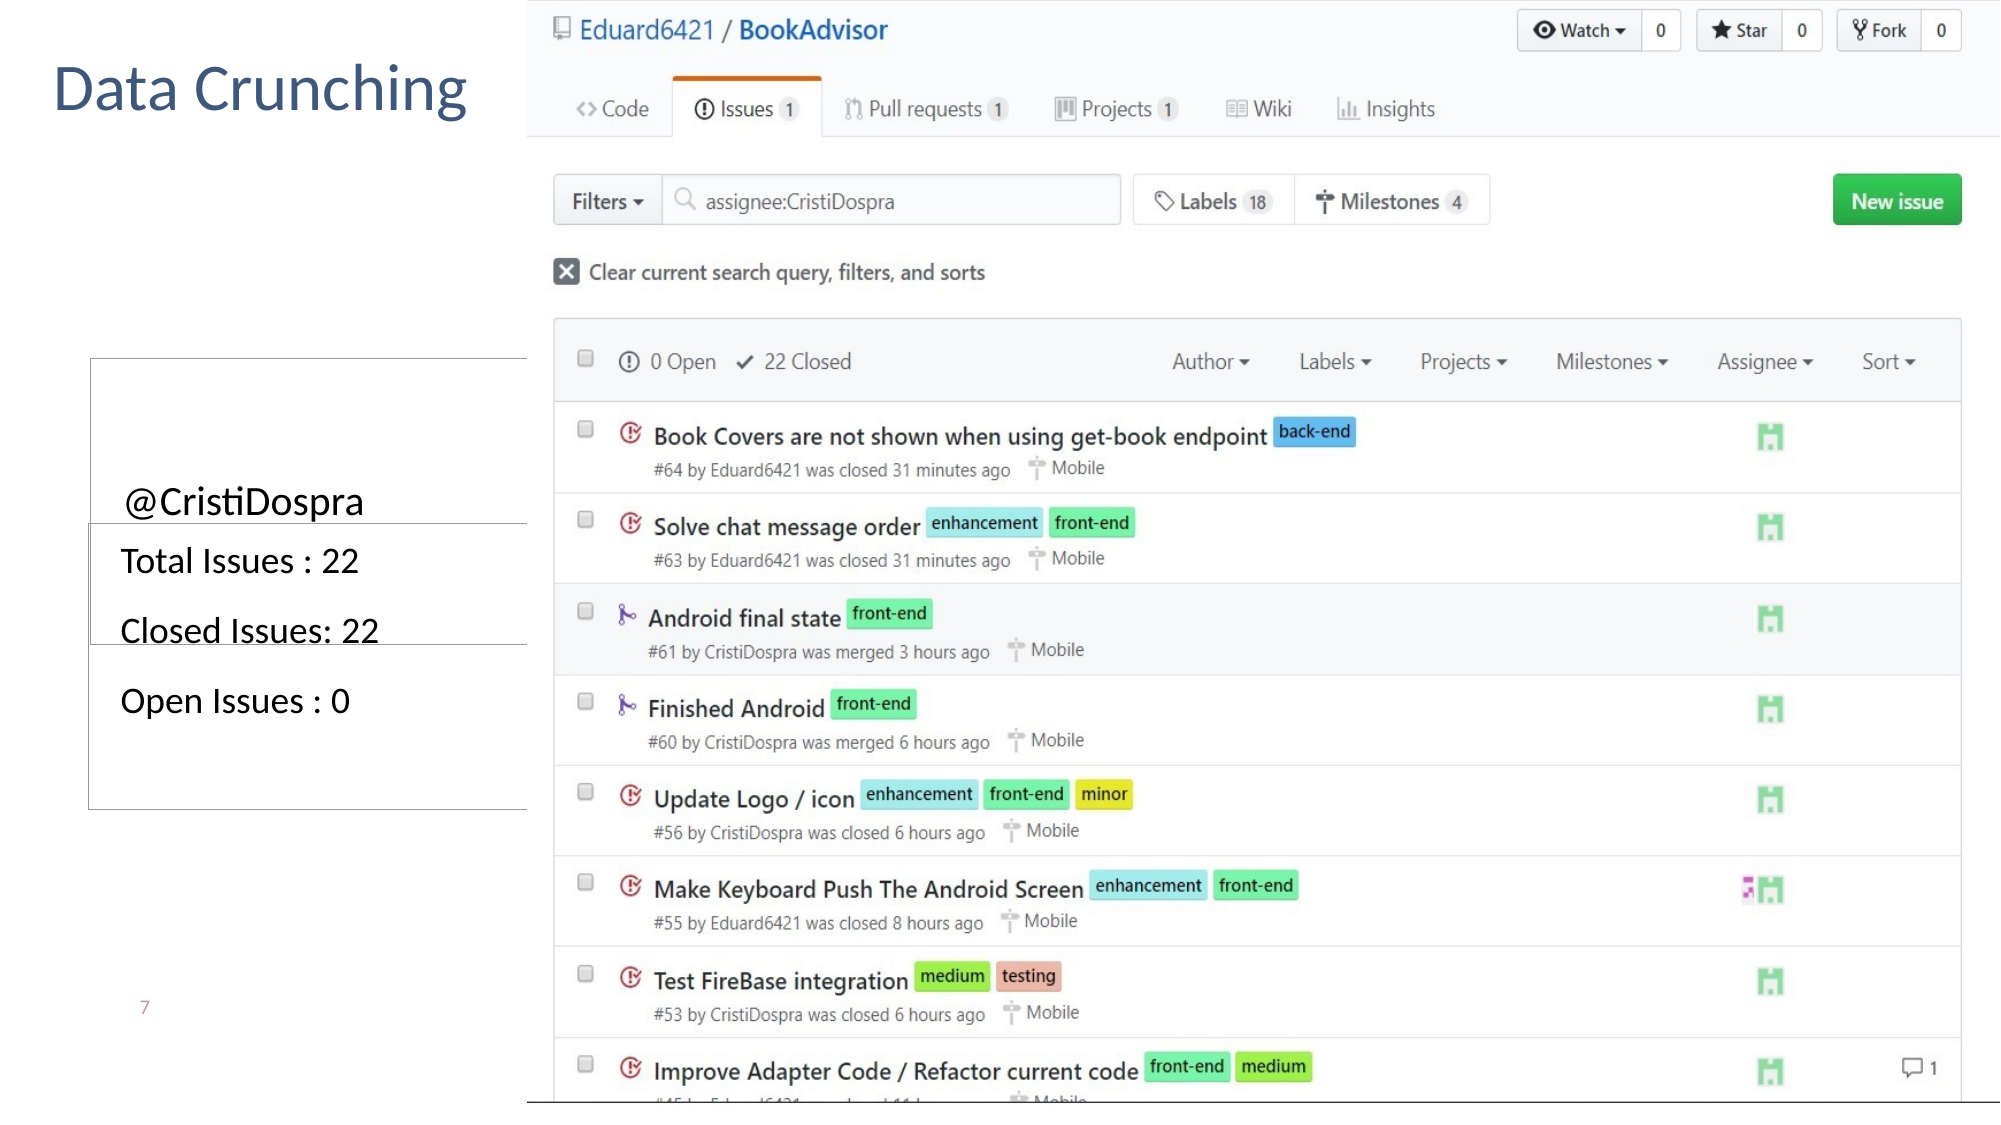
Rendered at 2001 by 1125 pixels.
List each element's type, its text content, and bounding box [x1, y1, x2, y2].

list @CristiDospra [90, 358, 522, 645]
picture [527, 0, 2000, 1125]
title Data Crunching [30, 41, 522, 135]
list Total Issues : 22 Closed Issues: 22 Open Issues : 0 [88, 523, 522, 810]
slide_number 7 [105, 993, 170, 1033]
